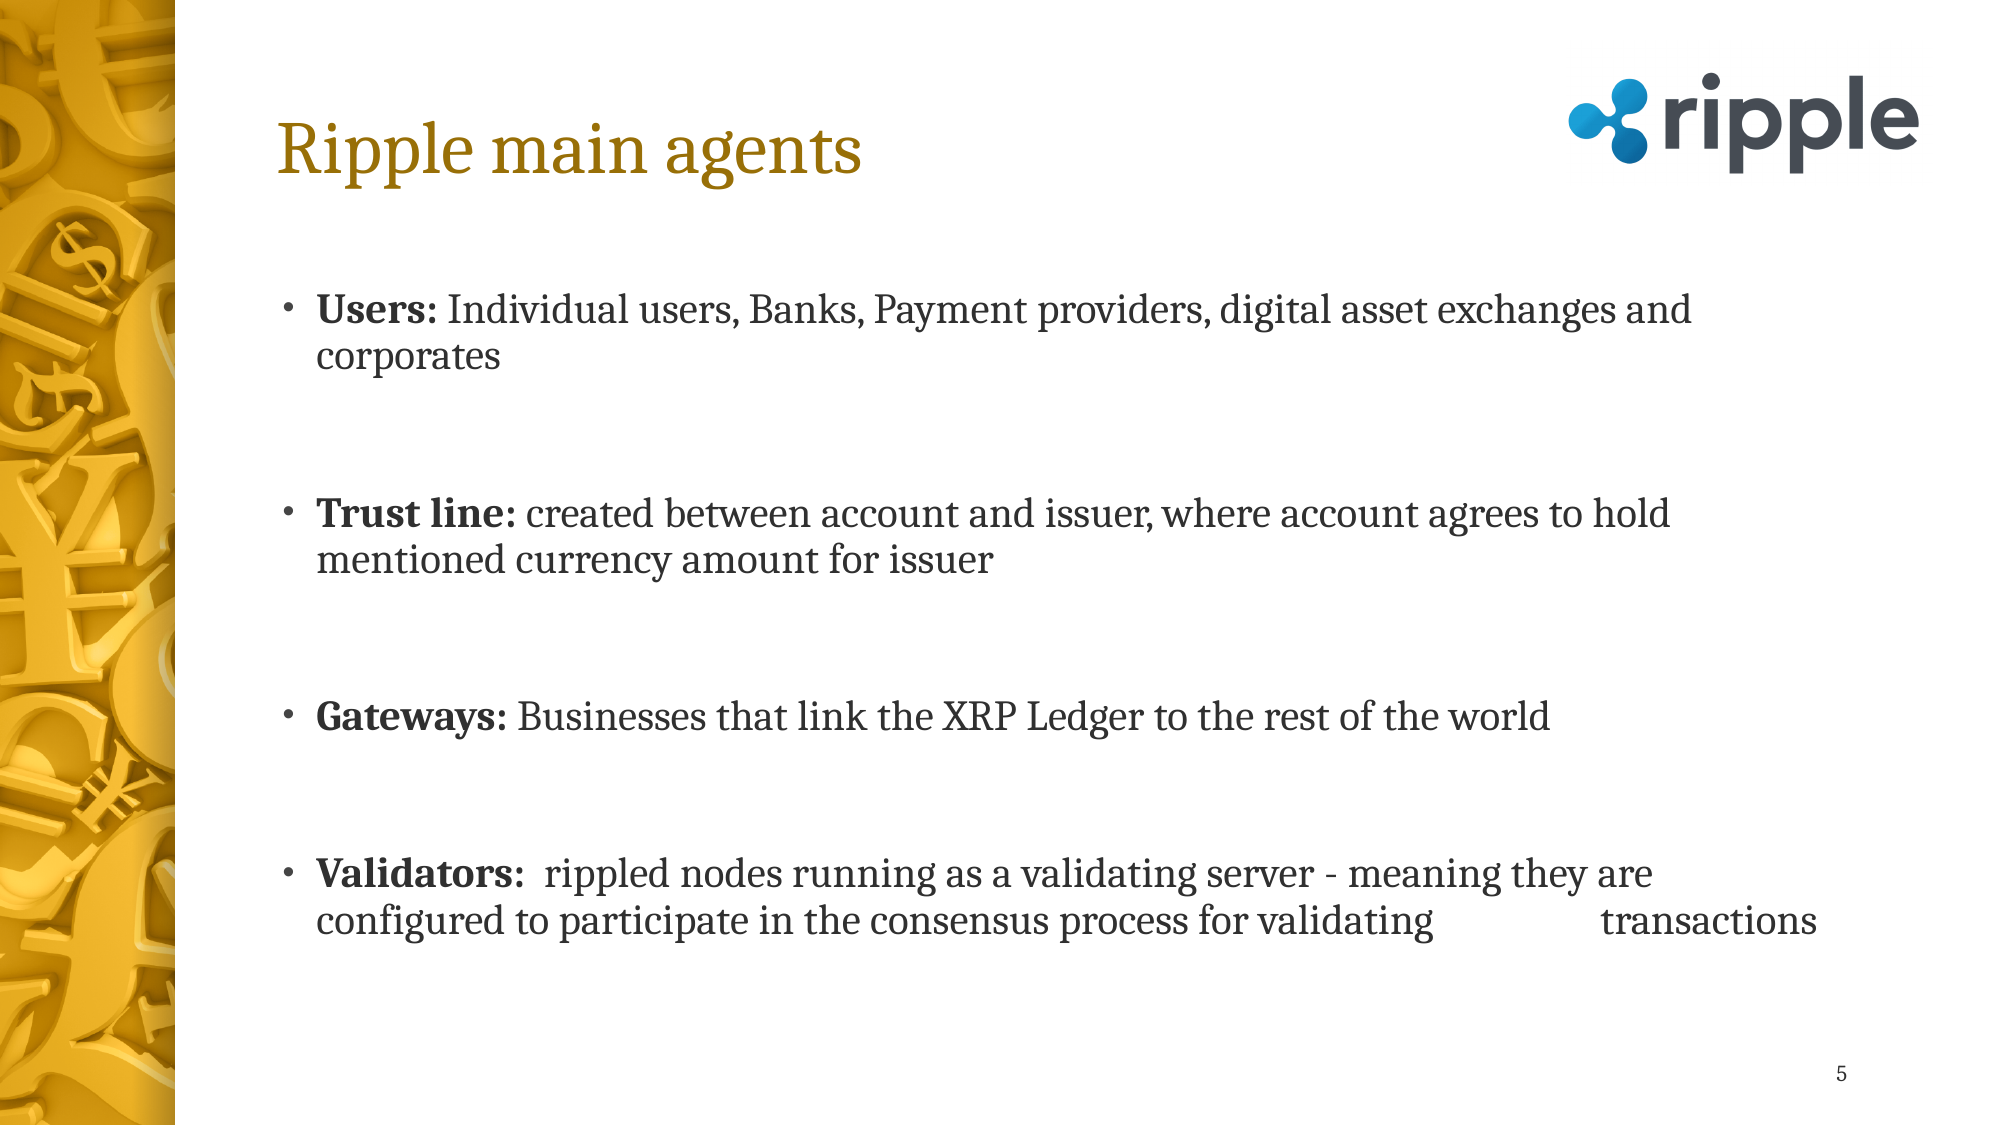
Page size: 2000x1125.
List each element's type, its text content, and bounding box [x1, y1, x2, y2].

list Users: Individual users, Banks, Payment providers, digital asset exchanges and corporates Trust line: created between account and issuer, where account agrees to hold mentioned currency amount for issuer Gateways: Businesses that link the XRP Ledger to the rest of the world Validators: rippled nodes running as a validating server - meaning they are configured to participate in the consensus process for validating transactions [267, 278, 1880, 966]
text_box Ripple main agents [261, 101, 1875, 302]
picture [0, 0, 175, 1125]
picture [1566, 40, 1933, 186]
slide_number 5 [1687, 1050, 1863, 1096]
